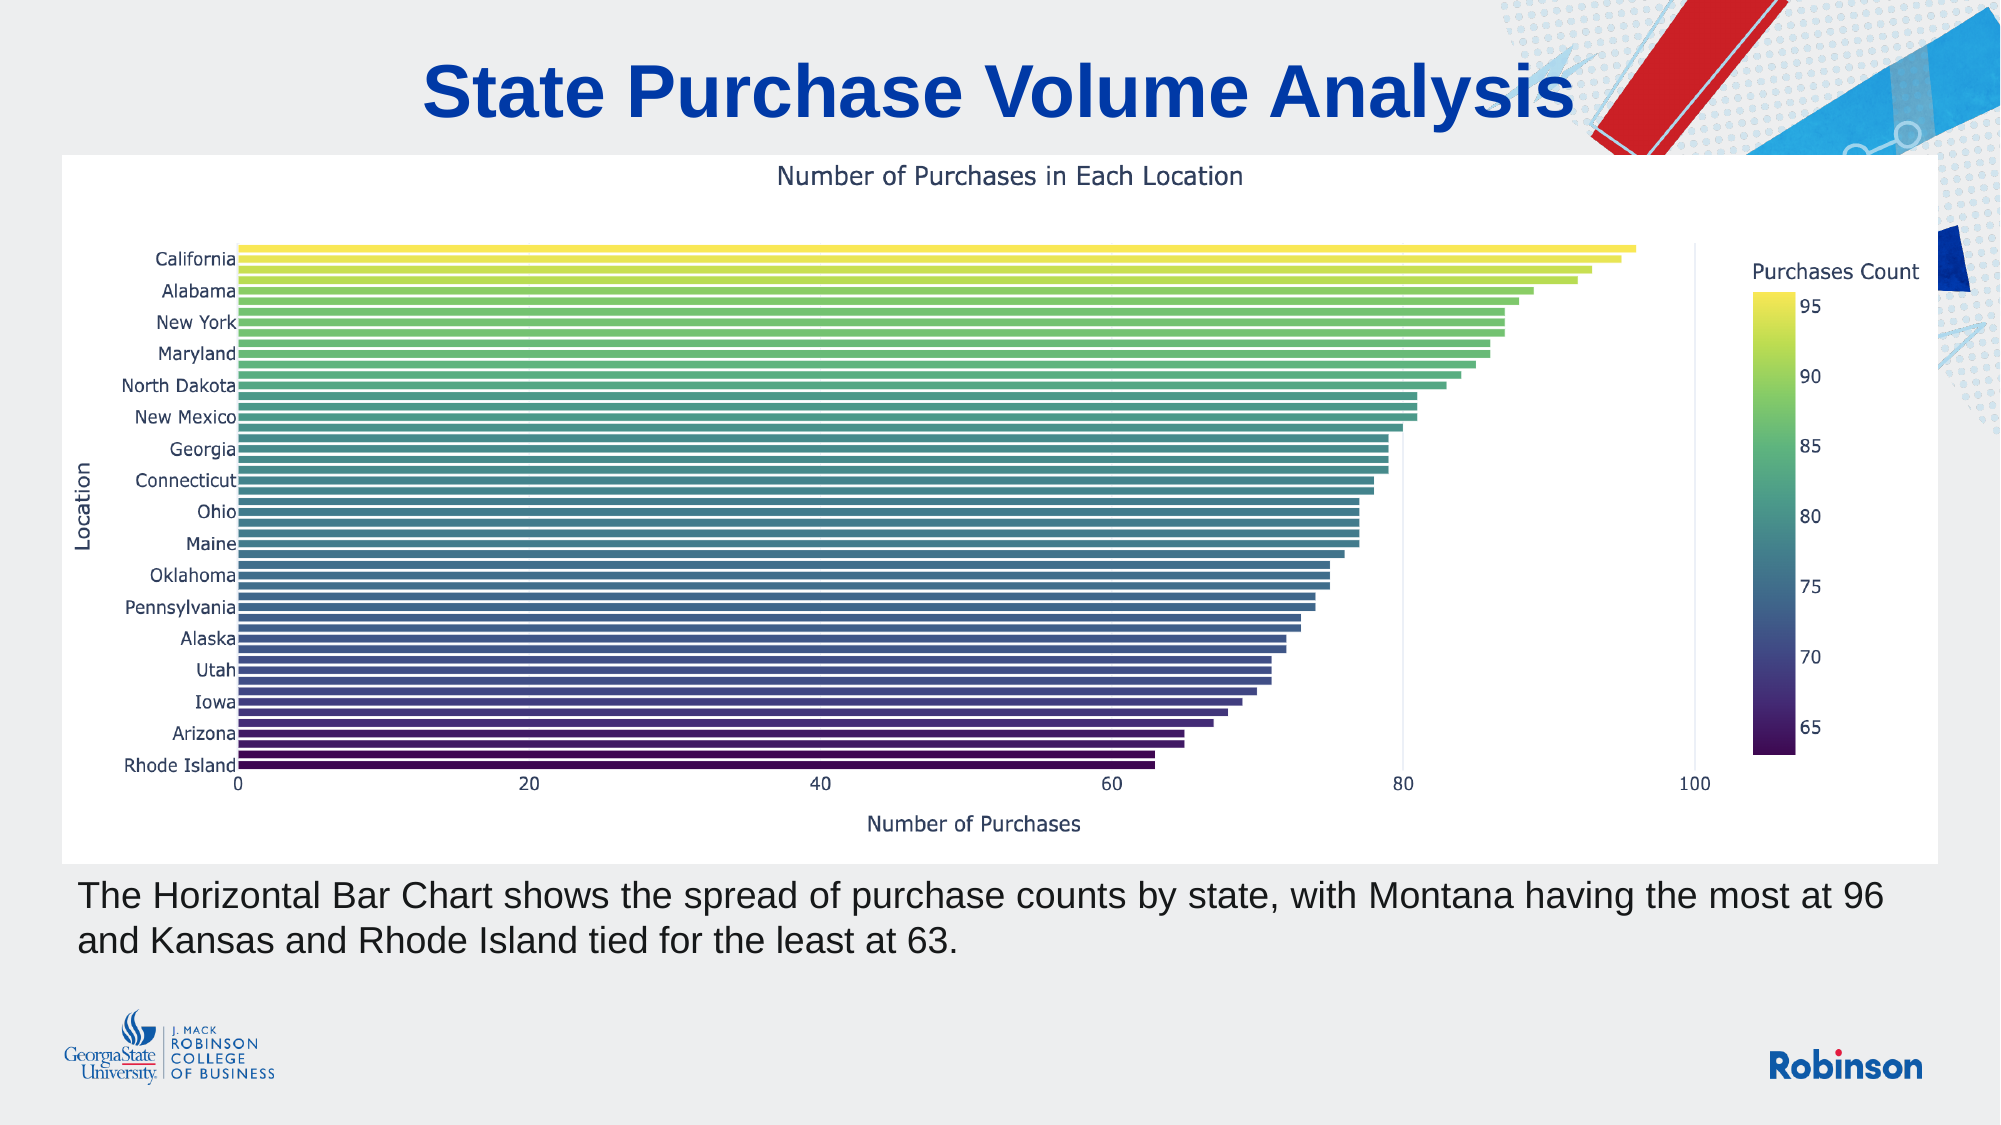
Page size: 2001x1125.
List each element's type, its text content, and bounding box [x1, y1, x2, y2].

picture [62, 0, 2001, 864]
text_box The Horizontal Bar Chart shows the spread of purchase counts by state, with Montana having the most at 96 and Kansas and Rhode Island tied for the least at 63. [62, 864, 1901, 969]
title State Purchase Volume Analysis [62, 51, 1938, 134]
picture [64, 1009, 274, 1085]
picture [1770, 1049, 1922, 1079]
